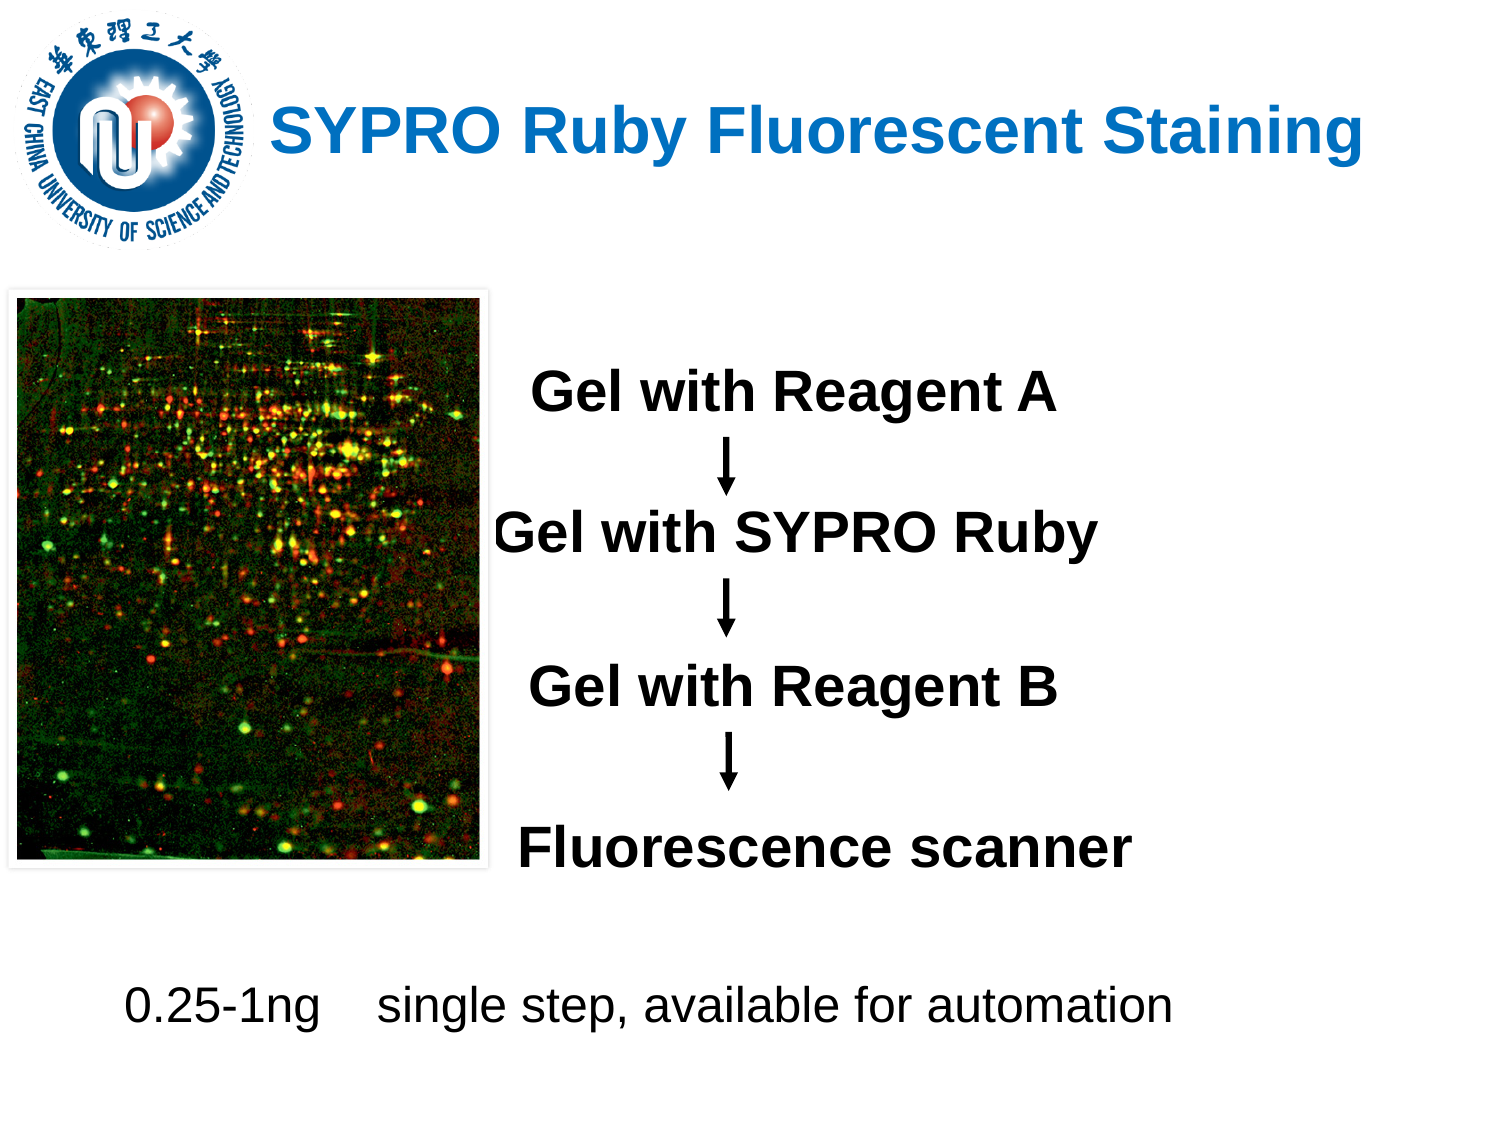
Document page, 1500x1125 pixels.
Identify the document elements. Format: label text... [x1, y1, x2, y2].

text_box [720, 578, 733, 638]
text_box [722, 731, 735, 792]
text_box Gel with SYPRO Ruby [496, 486, 1115, 572]
text_box Gel with Reagent A [515, 345, 1075, 431]
text_box 0.25-1ng single step, available for automation [109, 965, 1190, 1100]
text_box Fluorescence scanner [502, 802, 1149, 887]
picture [0, 281, 496, 876]
text_box [720, 436, 733, 486]
picture [13, 9, 254, 250]
text_box SYPRO Ruby Fluorescent Staining [254, 79, 1444, 174]
text_box Gel with Reagent B [514, 640, 1076, 726]
